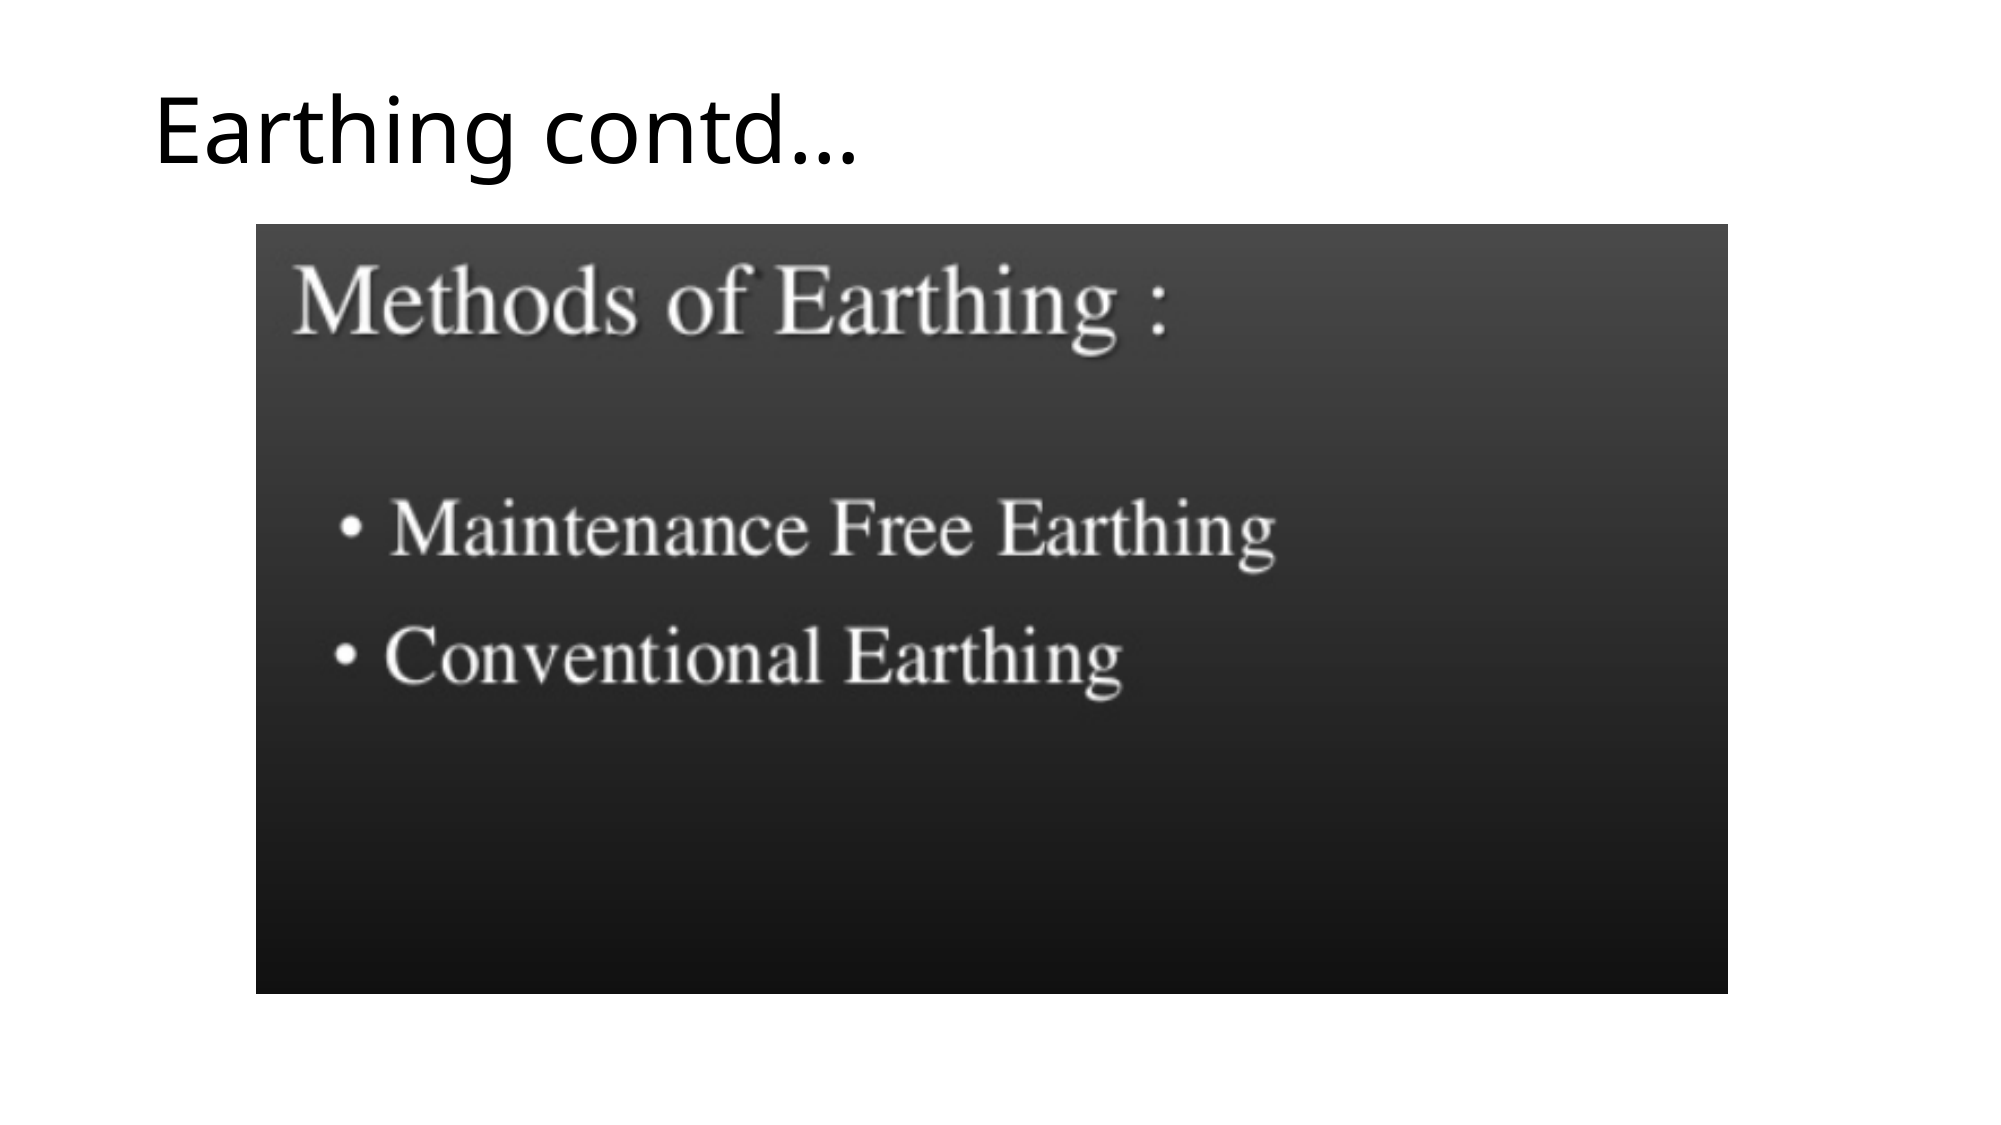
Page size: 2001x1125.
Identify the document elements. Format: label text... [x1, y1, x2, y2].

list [256, 224, 1728, 994]
title Earthing contd… [137, 59, 1863, 208]
